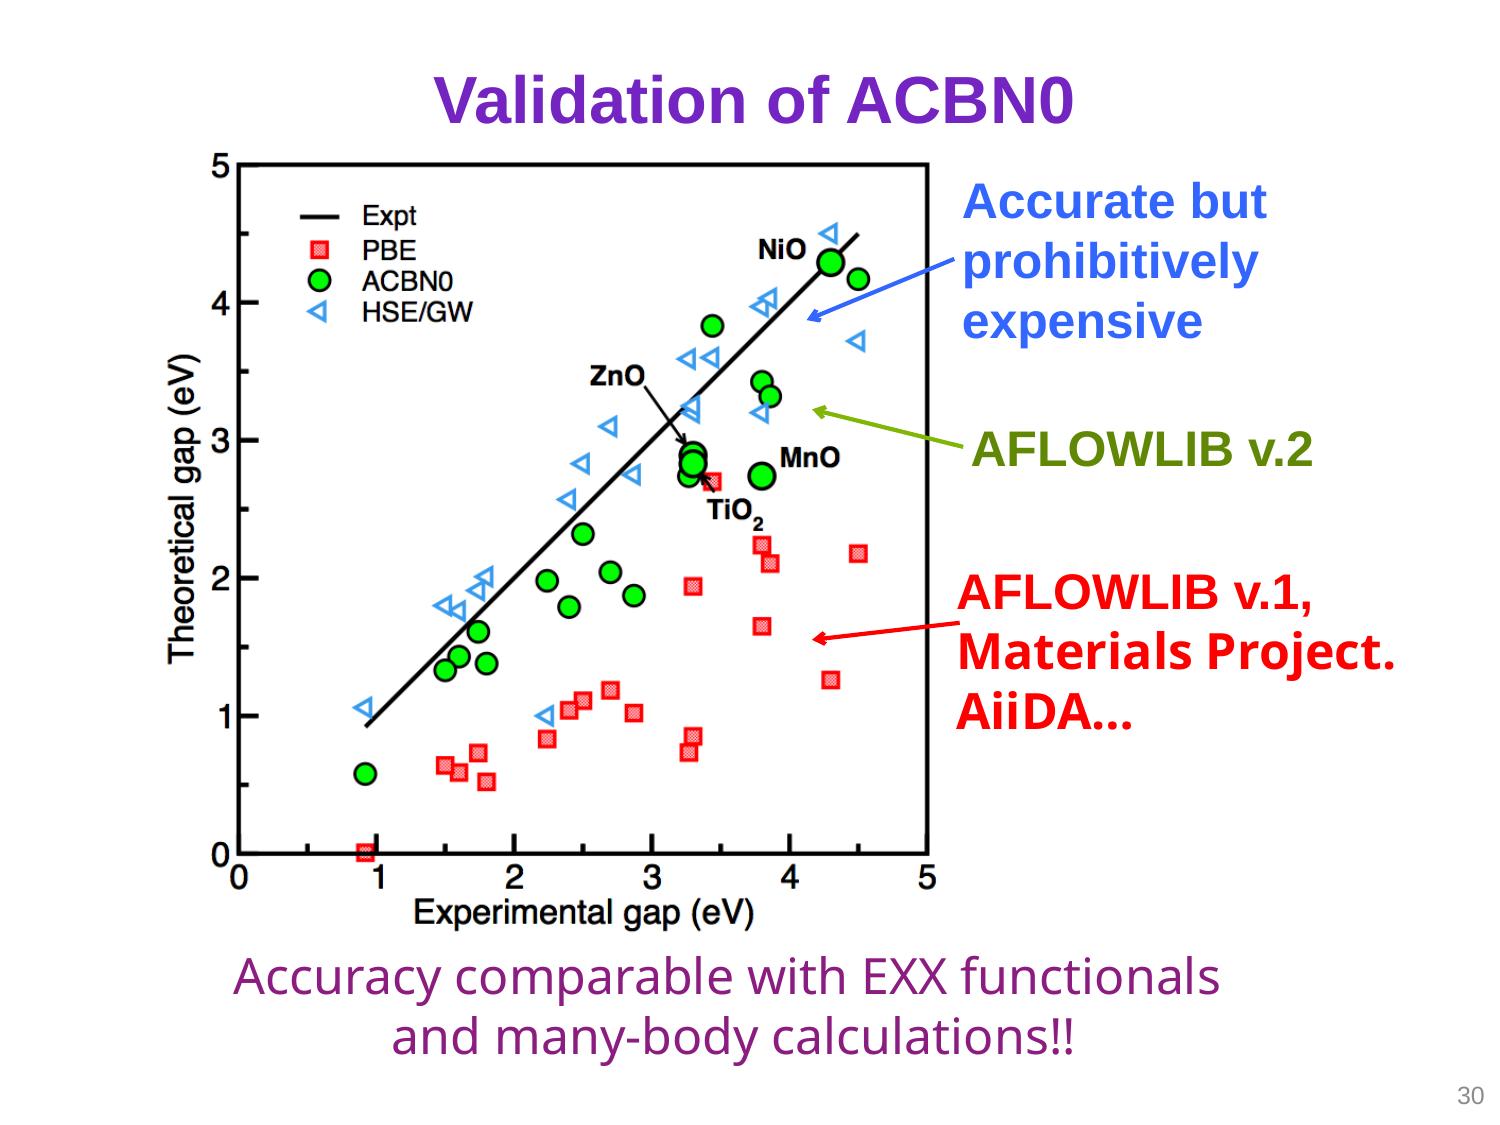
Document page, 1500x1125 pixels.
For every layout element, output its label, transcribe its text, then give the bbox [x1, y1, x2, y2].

text_box AFLOWLIB v.1, Materials Project. AiiDA… [990, 552, 1405, 748]
text_box Accuracy comparable with EXX functionals and many-body calculations!! [226, 937, 1243, 1073]
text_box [811, 622, 960, 640]
text_box AFLOWLIB v.2 [990, 409, 1322, 485]
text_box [811, 409, 960, 448]
text_box Accurate but prohibitively expensive [990, 161, 1461, 357]
text_box 30 [1149, 1065, 1500, 1125]
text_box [806, 259, 955, 321]
picture [140, 137, 990, 944]
title Validation of ACBN0 [0, 0, 1500, 195]
